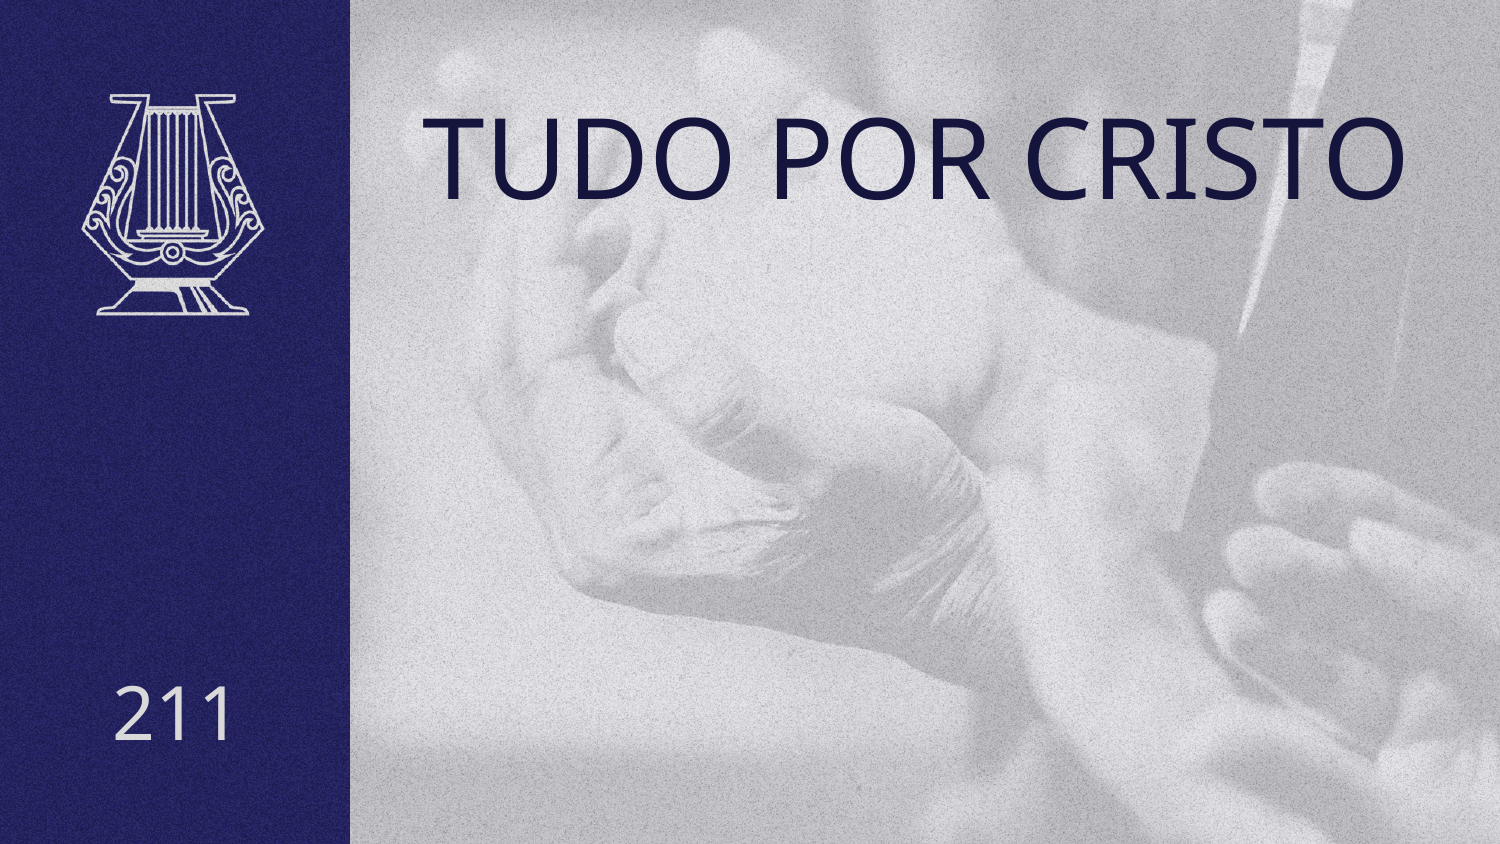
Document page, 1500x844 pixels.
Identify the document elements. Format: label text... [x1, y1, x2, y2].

title TUDO POR CRISTO [407, 79, 1447, 777]
list 211 [76, 658, 278, 765]
picture [0, 0, 1500, 844]
